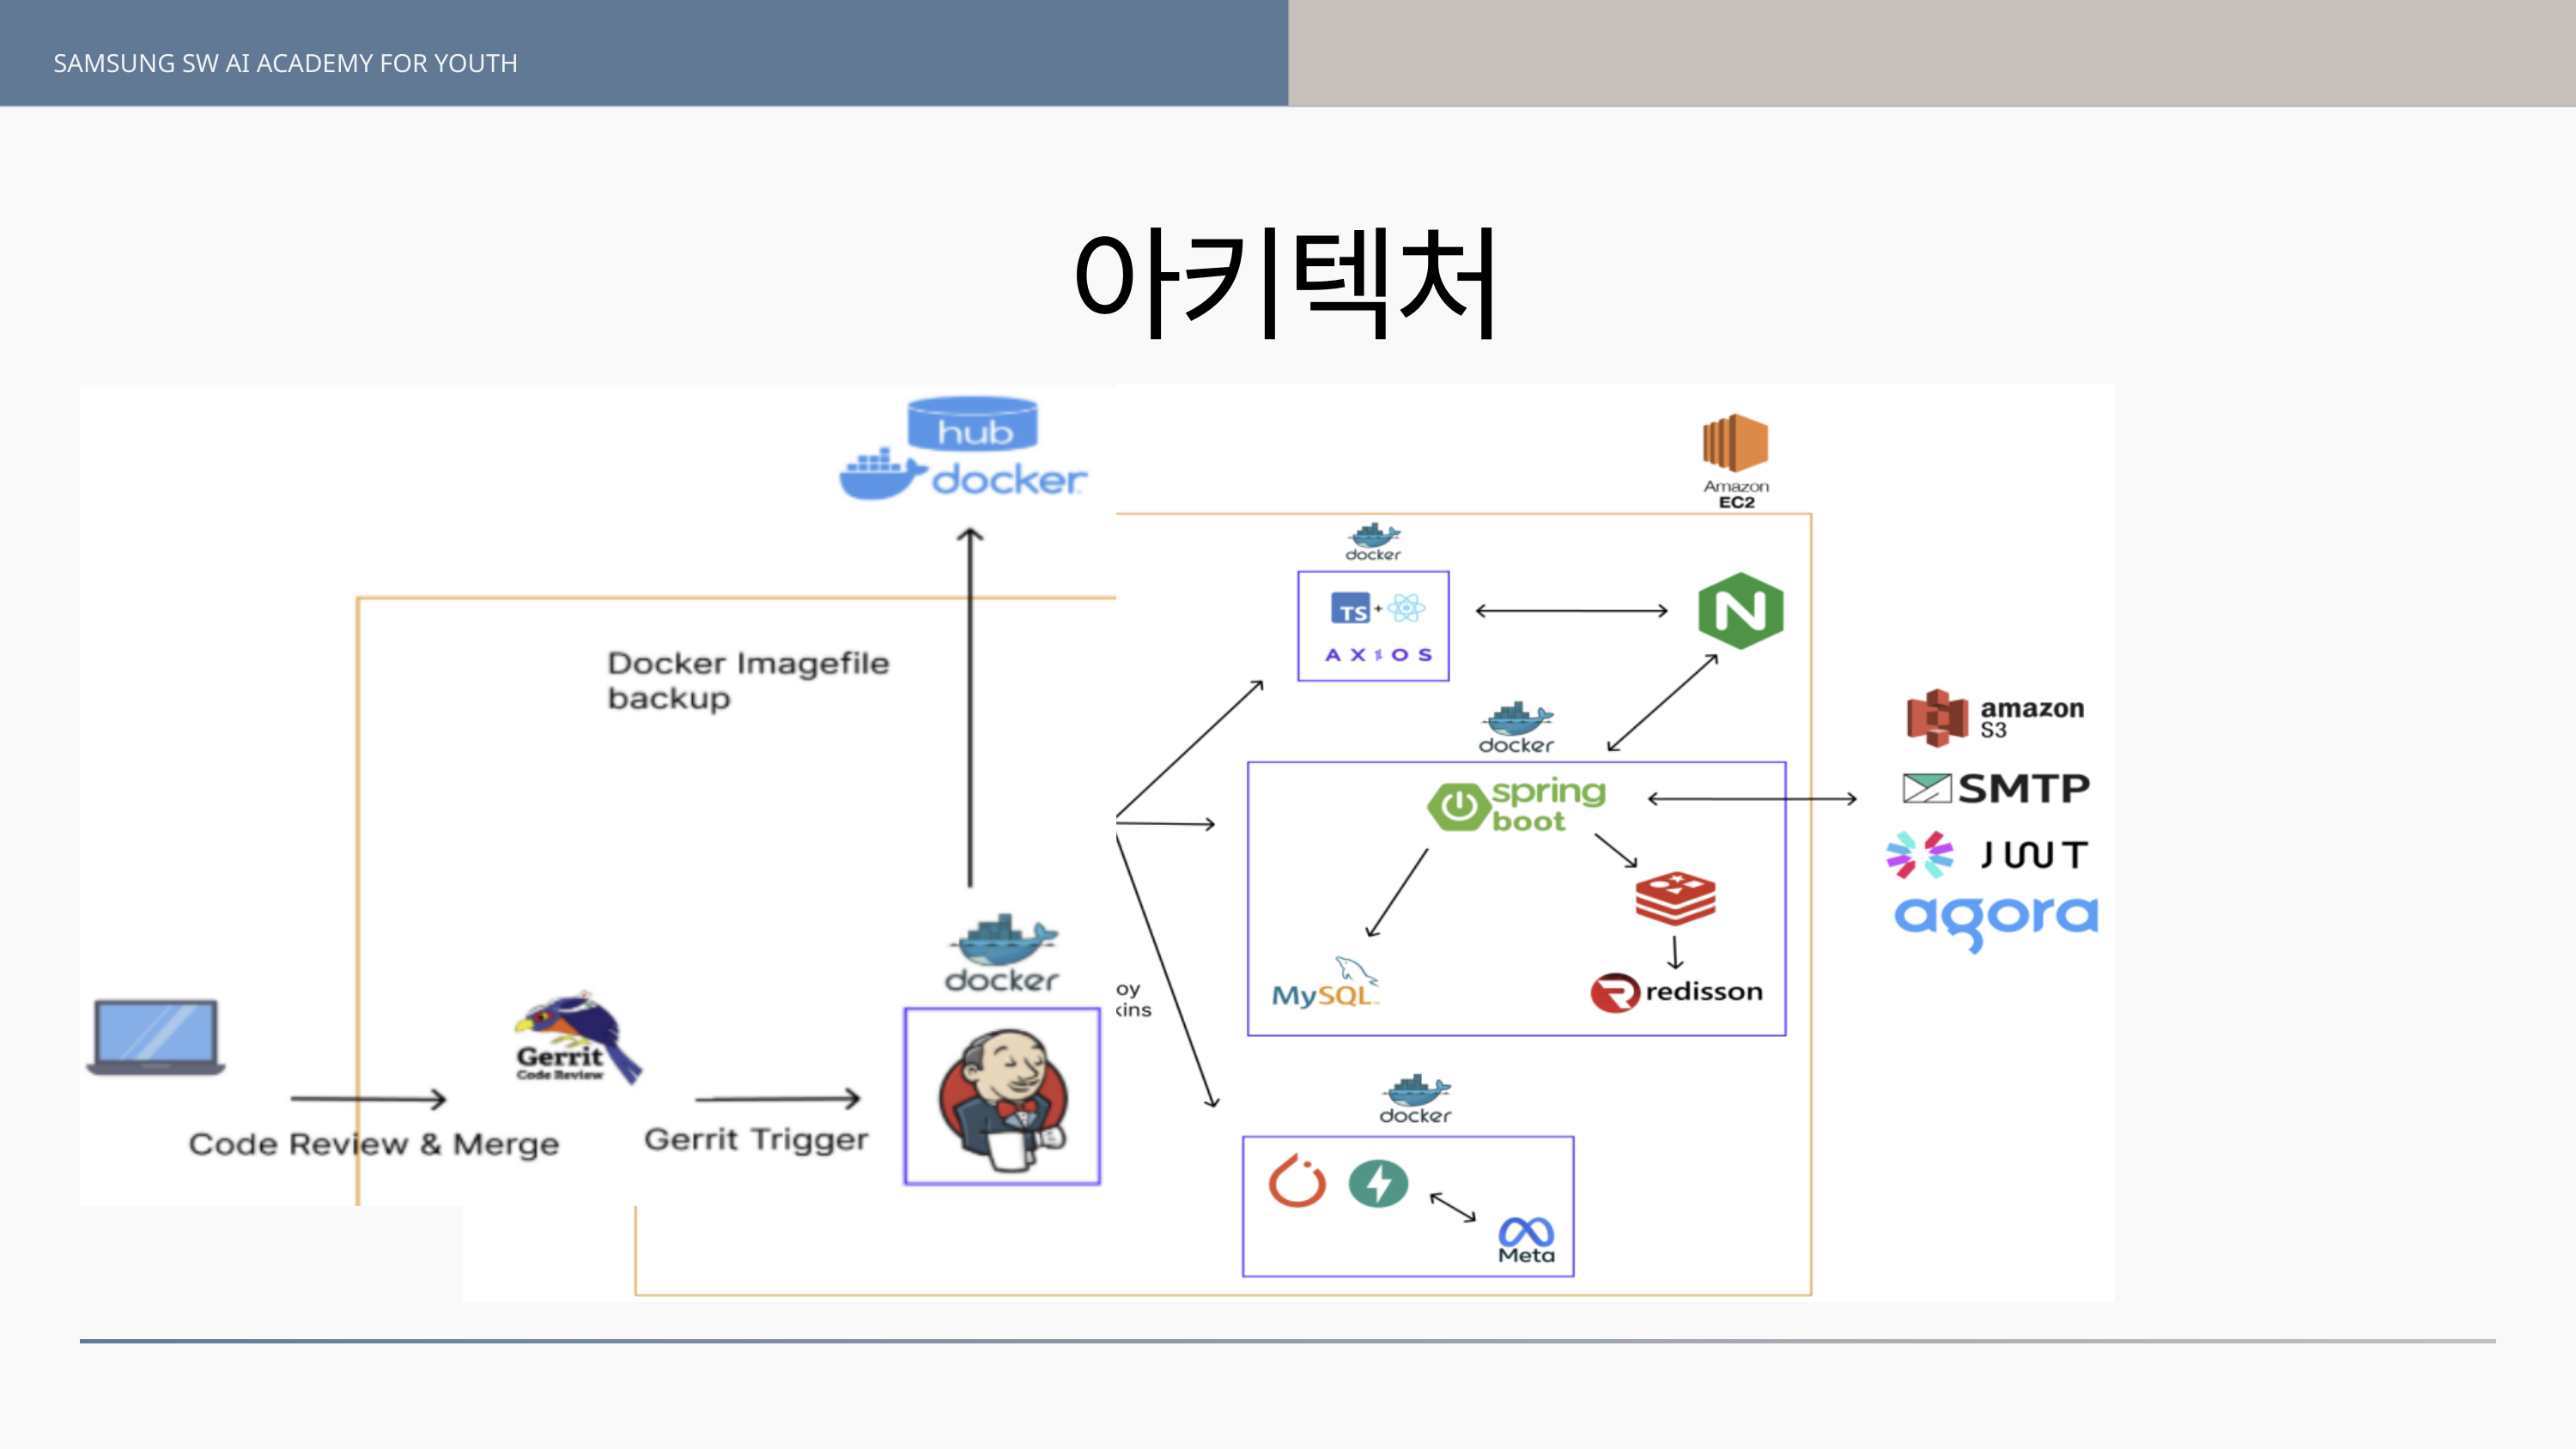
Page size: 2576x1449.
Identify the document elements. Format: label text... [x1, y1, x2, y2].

picture [80, 384, 2115, 1302]
text_box 아키텍처 [712, 207, 1866, 379]
picture [0, 0, 2576, 108]
picture [80, 1339, 2496, 1343]
